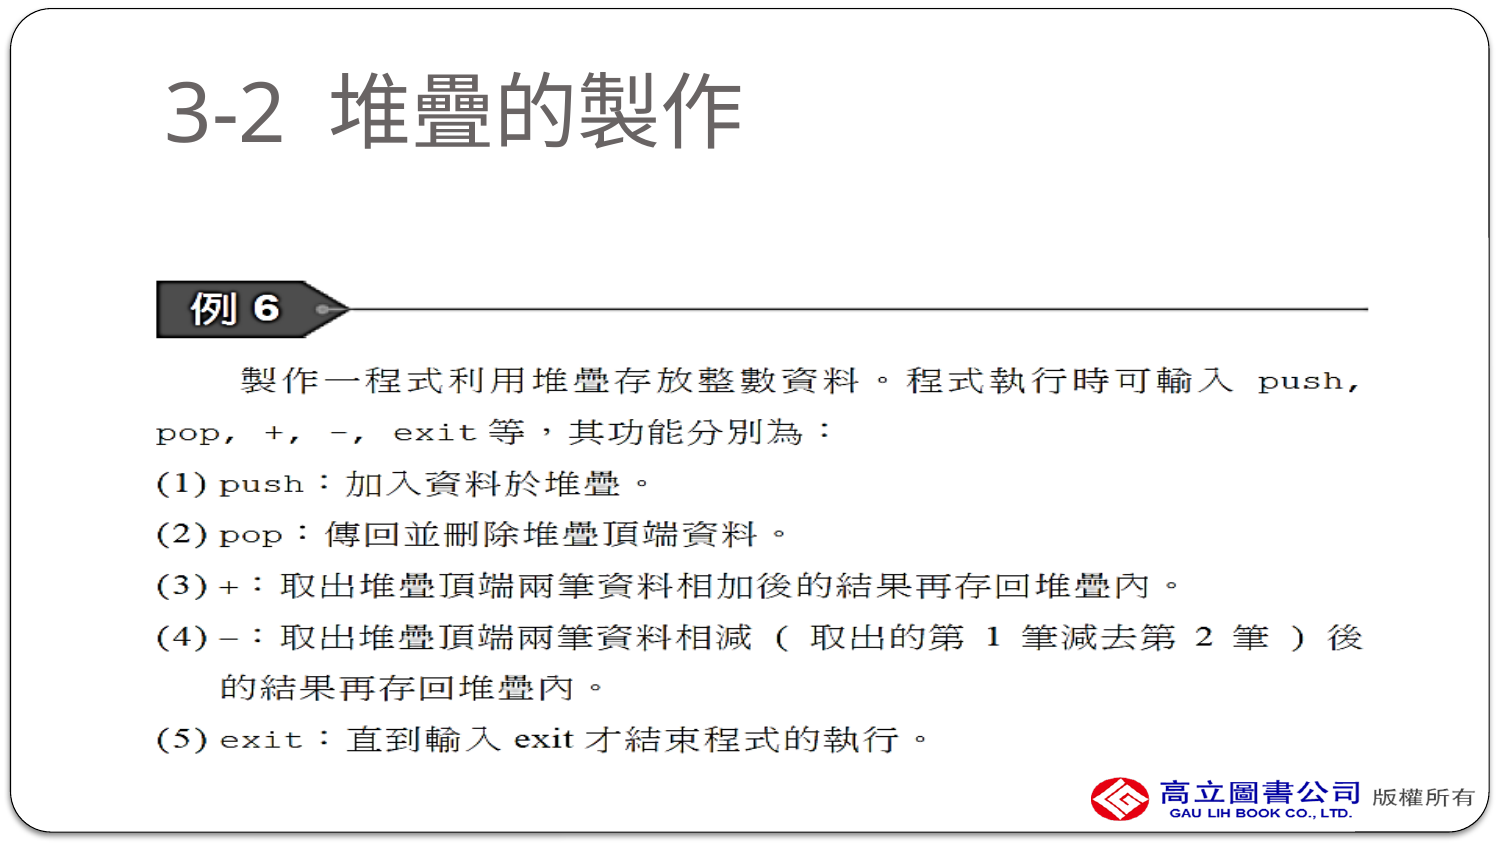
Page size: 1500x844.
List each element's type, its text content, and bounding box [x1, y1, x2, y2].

picture [1091, 770, 1500, 827]
picture [105, 262, 1395, 756]
title 3-2 堆疊的製作 [150, 33, 1425, 175]
